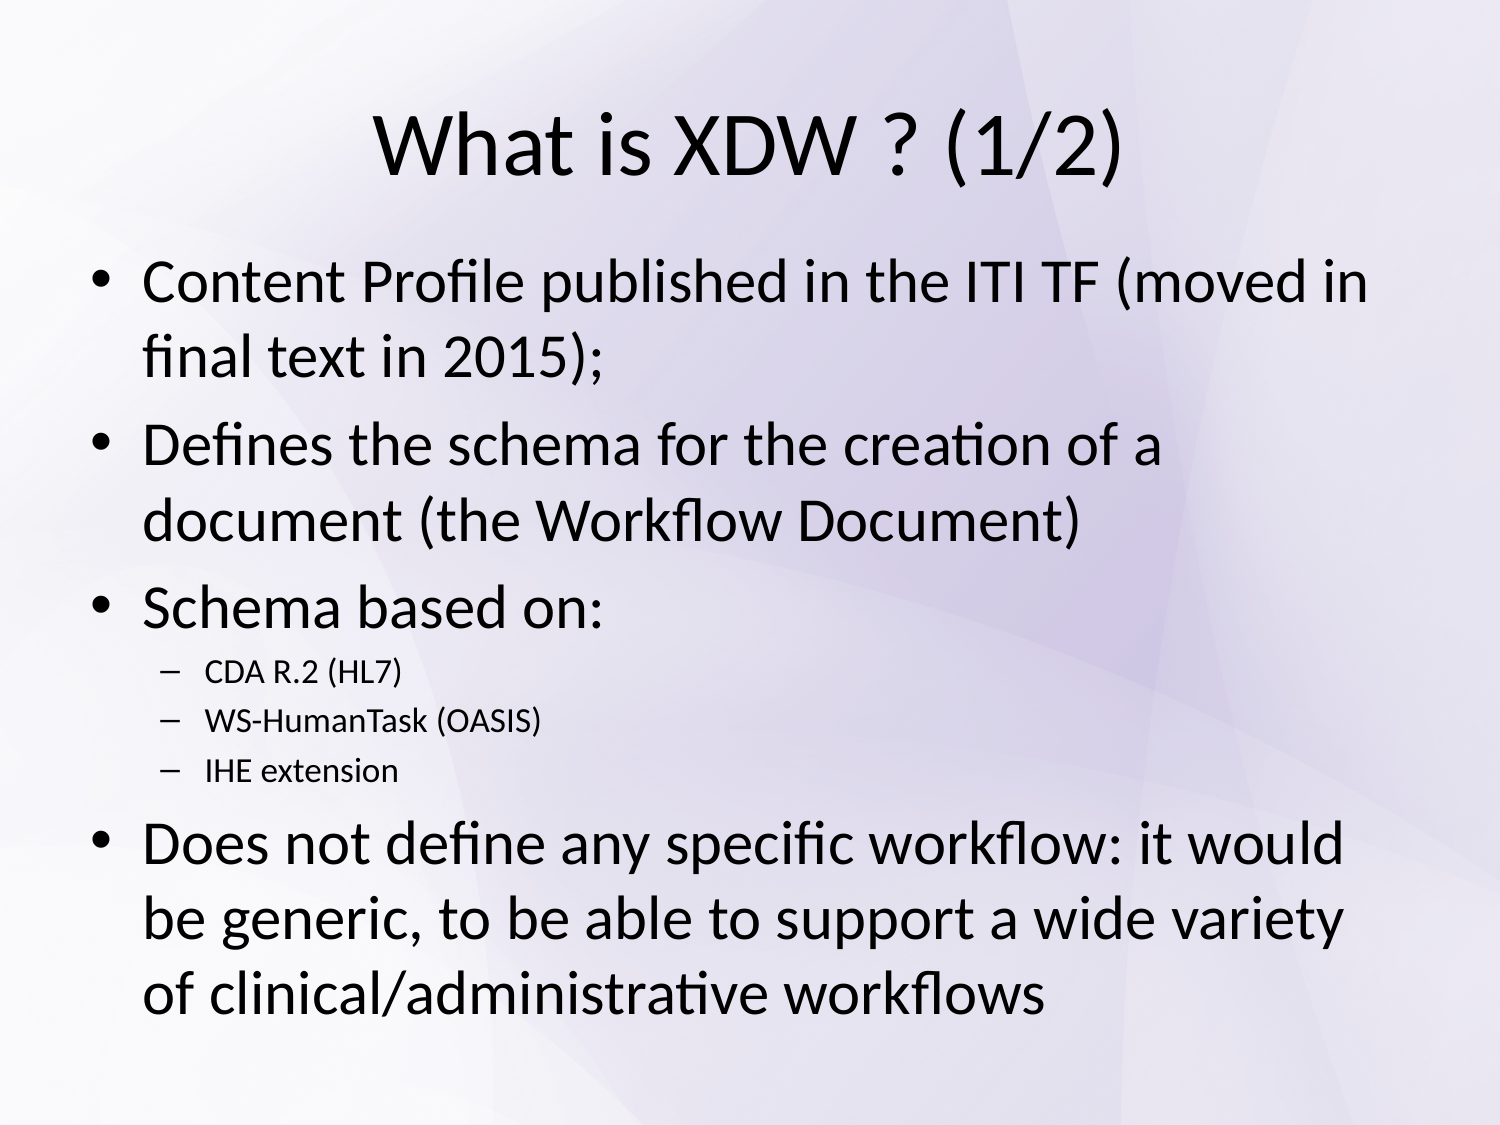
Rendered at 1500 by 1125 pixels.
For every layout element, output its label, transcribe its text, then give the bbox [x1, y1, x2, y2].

title What is XDW ? (1/2) [75, 45, 1425, 232]
list Content Profile published in the ITI TF (moved in final text in 2015); Defines the schema for the creation of a document (the Workflow Document) Schema based on: CDA R.2 (HL7) WS-HumanTask (OASIS) IHE extension Does not define any specific workflow: it would be generic, to be able to support a wide variety of clinical/administrative workflows [75, 232, 1425, 1040]
